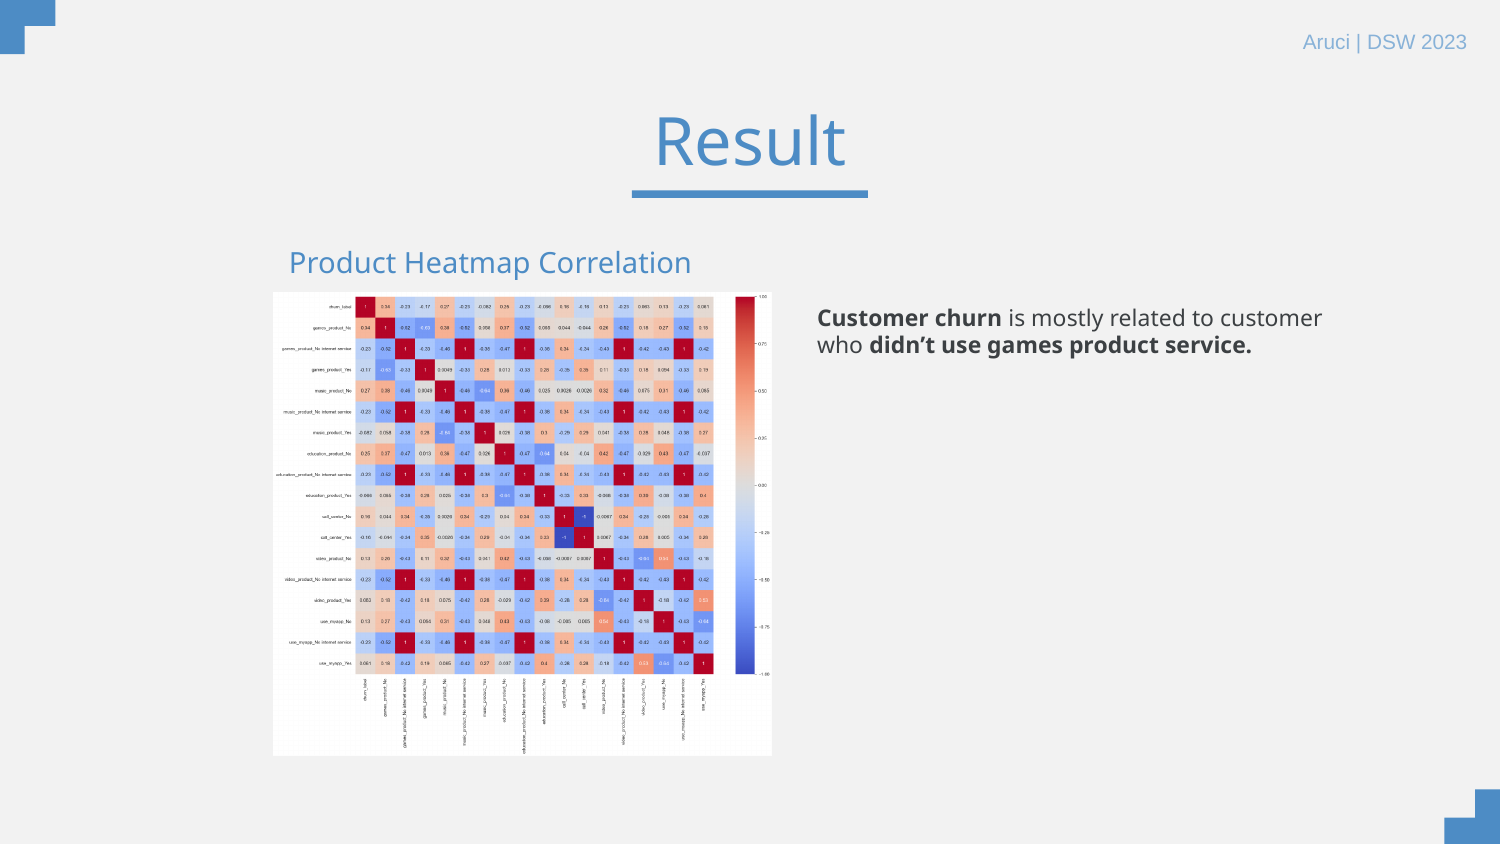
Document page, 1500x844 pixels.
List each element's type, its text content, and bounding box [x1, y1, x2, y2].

text_box Customer churn is mostly related to customer who didn’t use games product service. [802, 296, 1346, 421]
text_box Result [264, 64, 1236, 213]
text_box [1444, 789, 1500, 844]
picture [273, 292, 772, 757]
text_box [0, 0, 56, 55]
text_box Product Heatmap Correlation [273, 240, 937, 284]
text_box [630, 188, 870, 200]
text_box Aruci | DSW 2023 [1288, 21, 1483, 61]
